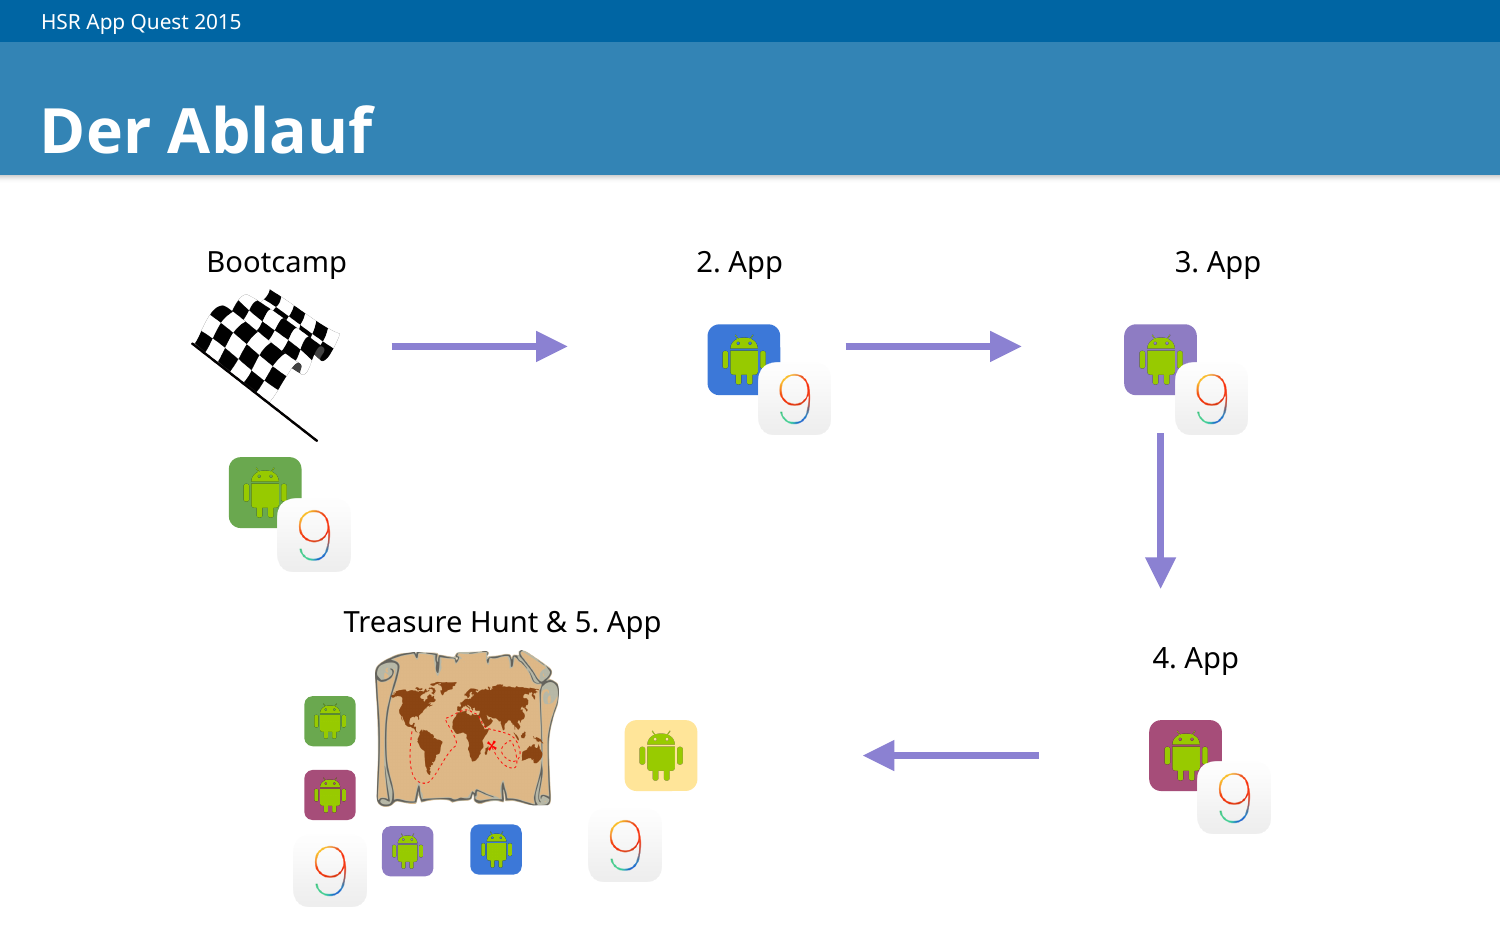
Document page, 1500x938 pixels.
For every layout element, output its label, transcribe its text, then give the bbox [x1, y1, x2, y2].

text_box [470, 824, 523, 875]
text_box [304, 769, 356, 821]
text_box Treasure Hunt & 5. App [328, 588, 714, 639]
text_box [304, 695, 356, 747]
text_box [1123, 324, 1198, 396]
picture [0, 0, 1500, 938]
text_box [1148, 719, 1223, 792]
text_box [381, 825, 434, 877]
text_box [624, 719, 698, 792]
text_box 4. App [1137, 624, 1286, 674]
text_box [228, 456, 302, 529]
text_box 2. App [681, 228, 855, 279]
text_box 3. App [1159, 228, 1333, 279]
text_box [191, 228, 383, 442]
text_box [707, 324, 781, 396]
title Der Ablauf [24, 42, 1491, 169]
